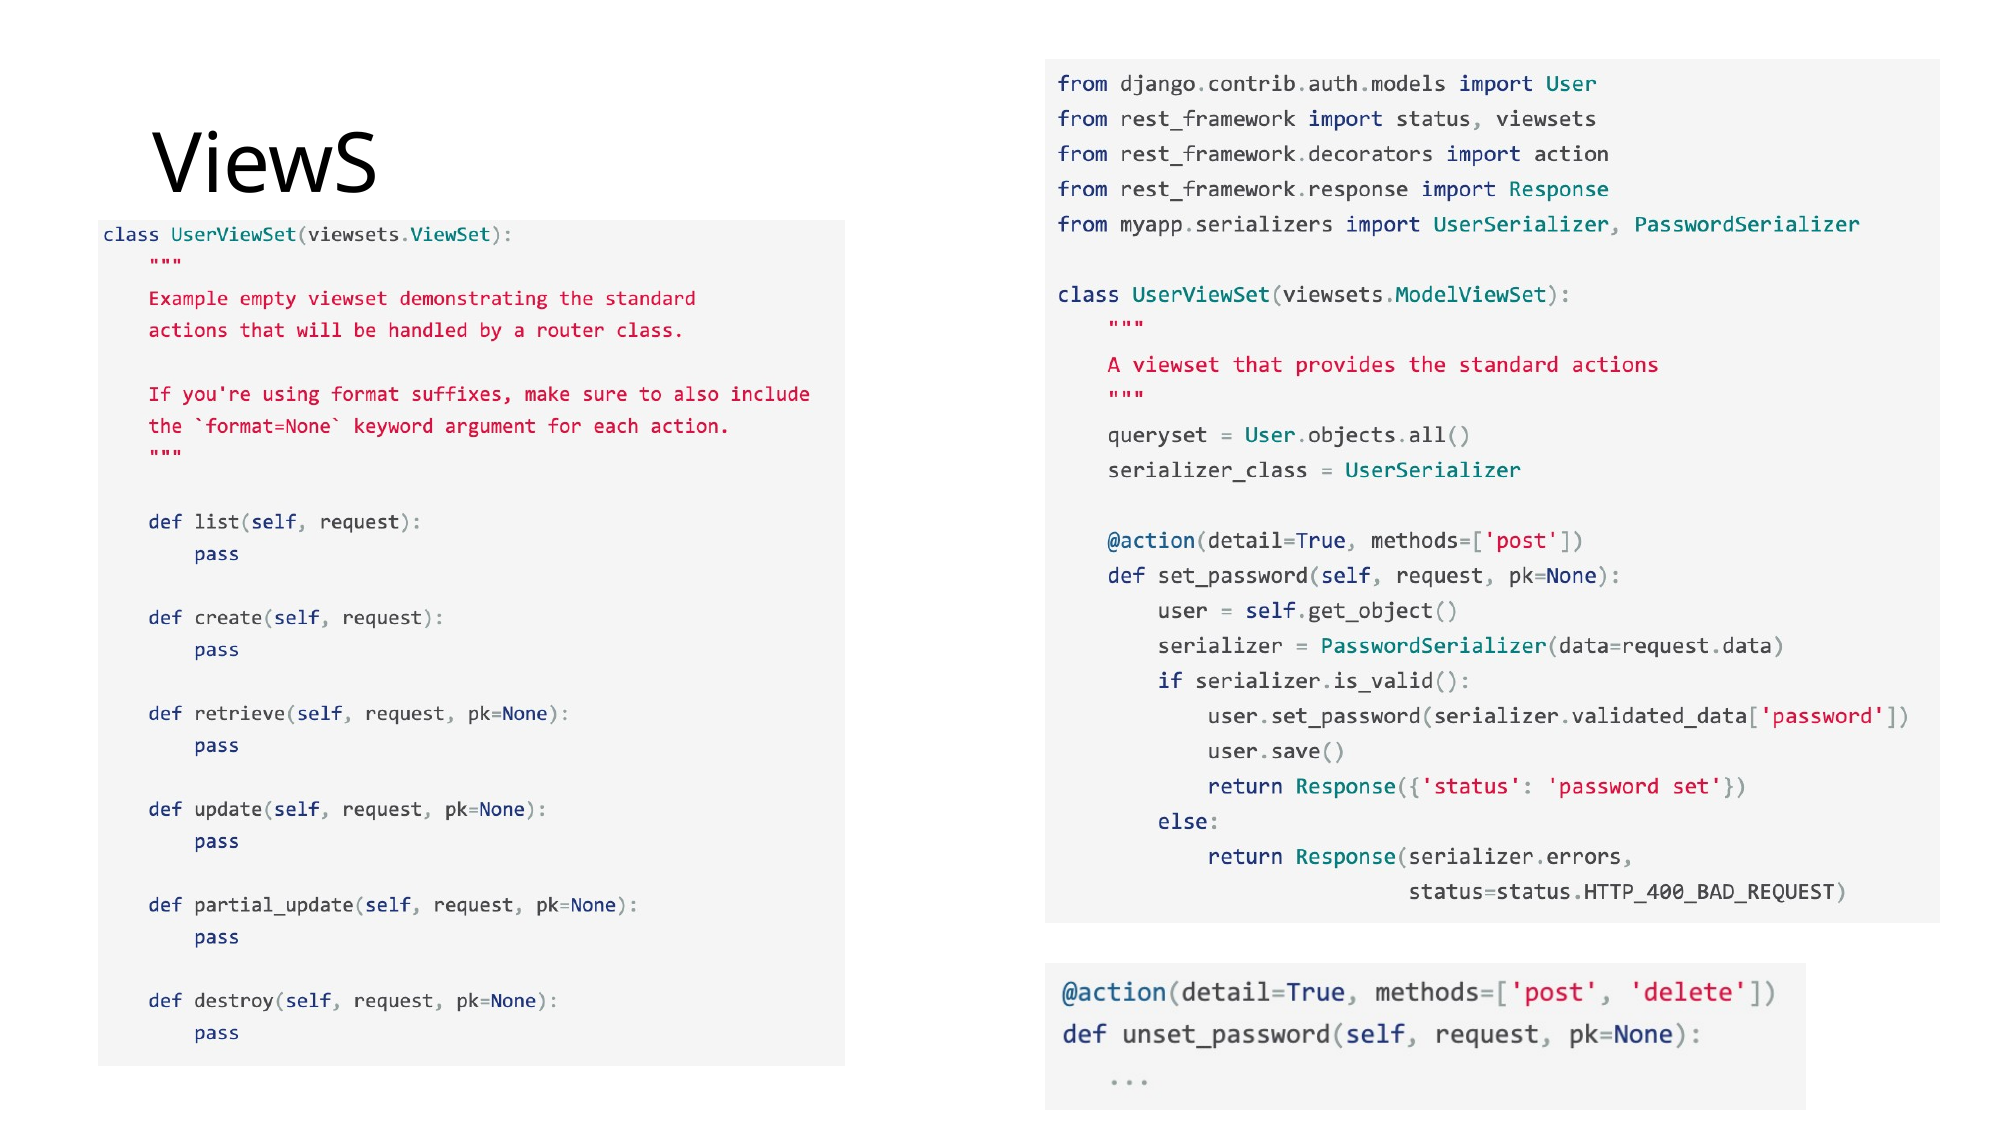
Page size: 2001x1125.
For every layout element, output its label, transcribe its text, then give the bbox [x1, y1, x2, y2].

picture [1045, 963, 1806, 1111]
title ViewSet [150, 107, 425, 218]
picture [98, 219, 845, 1066]
picture [1045, 59, 1941, 924]
